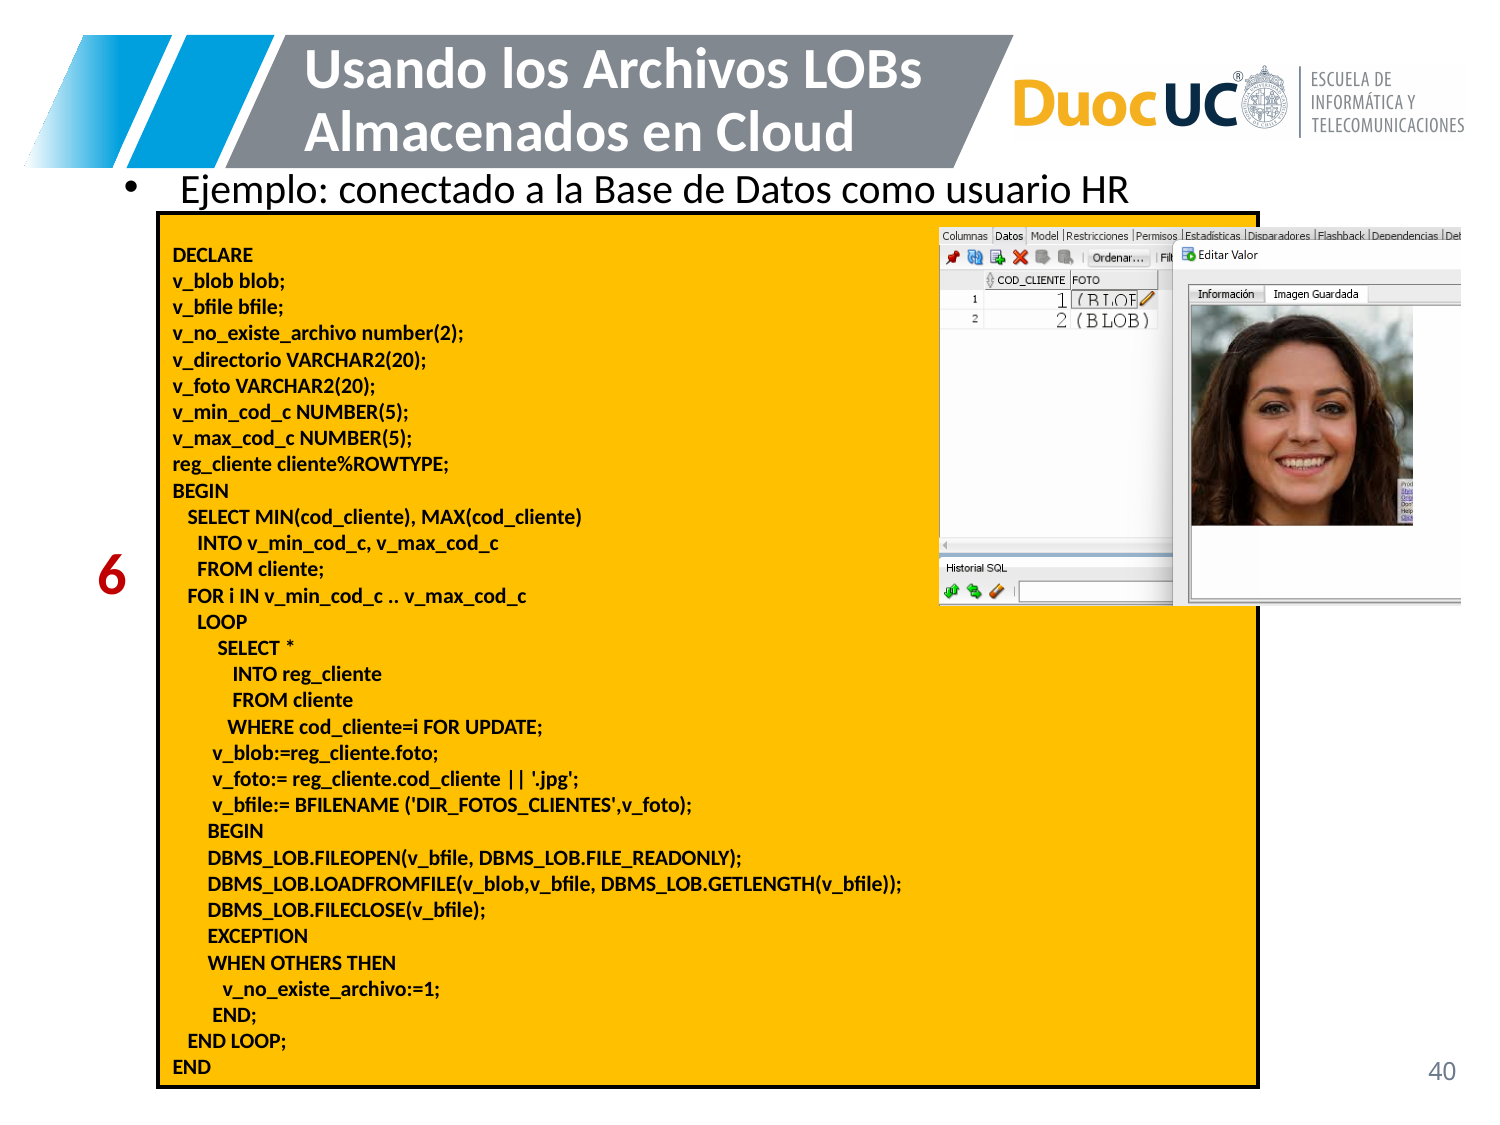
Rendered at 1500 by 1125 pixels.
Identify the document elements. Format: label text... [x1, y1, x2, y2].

picture [938, 227, 1461, 607]
text_box Ejemplo: conectado a la Base de Datos como usuario HR [108, 153, 1490, 897]
title Usando los Archivos LOBs Almacenados en Cloud [289, 34, 993, 153]
text_box 6 [80, 529, 108, 614]
picture [1013, 63, 1465, 140]
text_box DECLARE v_blob blob; v_bfile bfile; v_no_existe_archivo number(2); v_directorio VARCHAR2(20); v_foto VARCHAR2(20); v_min_cod_c NUMBER(5); v_max_cod_c NUMBER(5); reg_cliente cliente%ROWTYPE; BEGIN SELECT MIN(cod_cliente), MAX(cod_cliente) INTO v_min_cod_c, v_max_cod_c FROM cliente; FOR i IN v_min_cod_c .. v_max_cod_c LOOP SELECT * INTO reg_cliente FROM cliente WHERE cod_cliente=i FOR UPDATE; v_blob:=reg_cliente.foto; v_foto:= reg_cliente.cod_cliente || '.jpg'; v_bfile:= BFILENAME ('DIR_FOTOS_CLIENTES',v_foto); BEGIN DBMS_LOB.FILEOPEN(v_bfile, DBMS_LOB.FILE_READONLY); DBMS_LOB.LOADFROMFILE(v_blob,v_bfile, DBMS_LOB.GETLENGTH(v_bfile)); DBMS_LOB.FILECLOSE(v_bfile); EXCEPTION WHEN OTHERS THEN v_no_existe_archivo:=1; END; END LOOP; END [157, 897, 1258, 1087]
